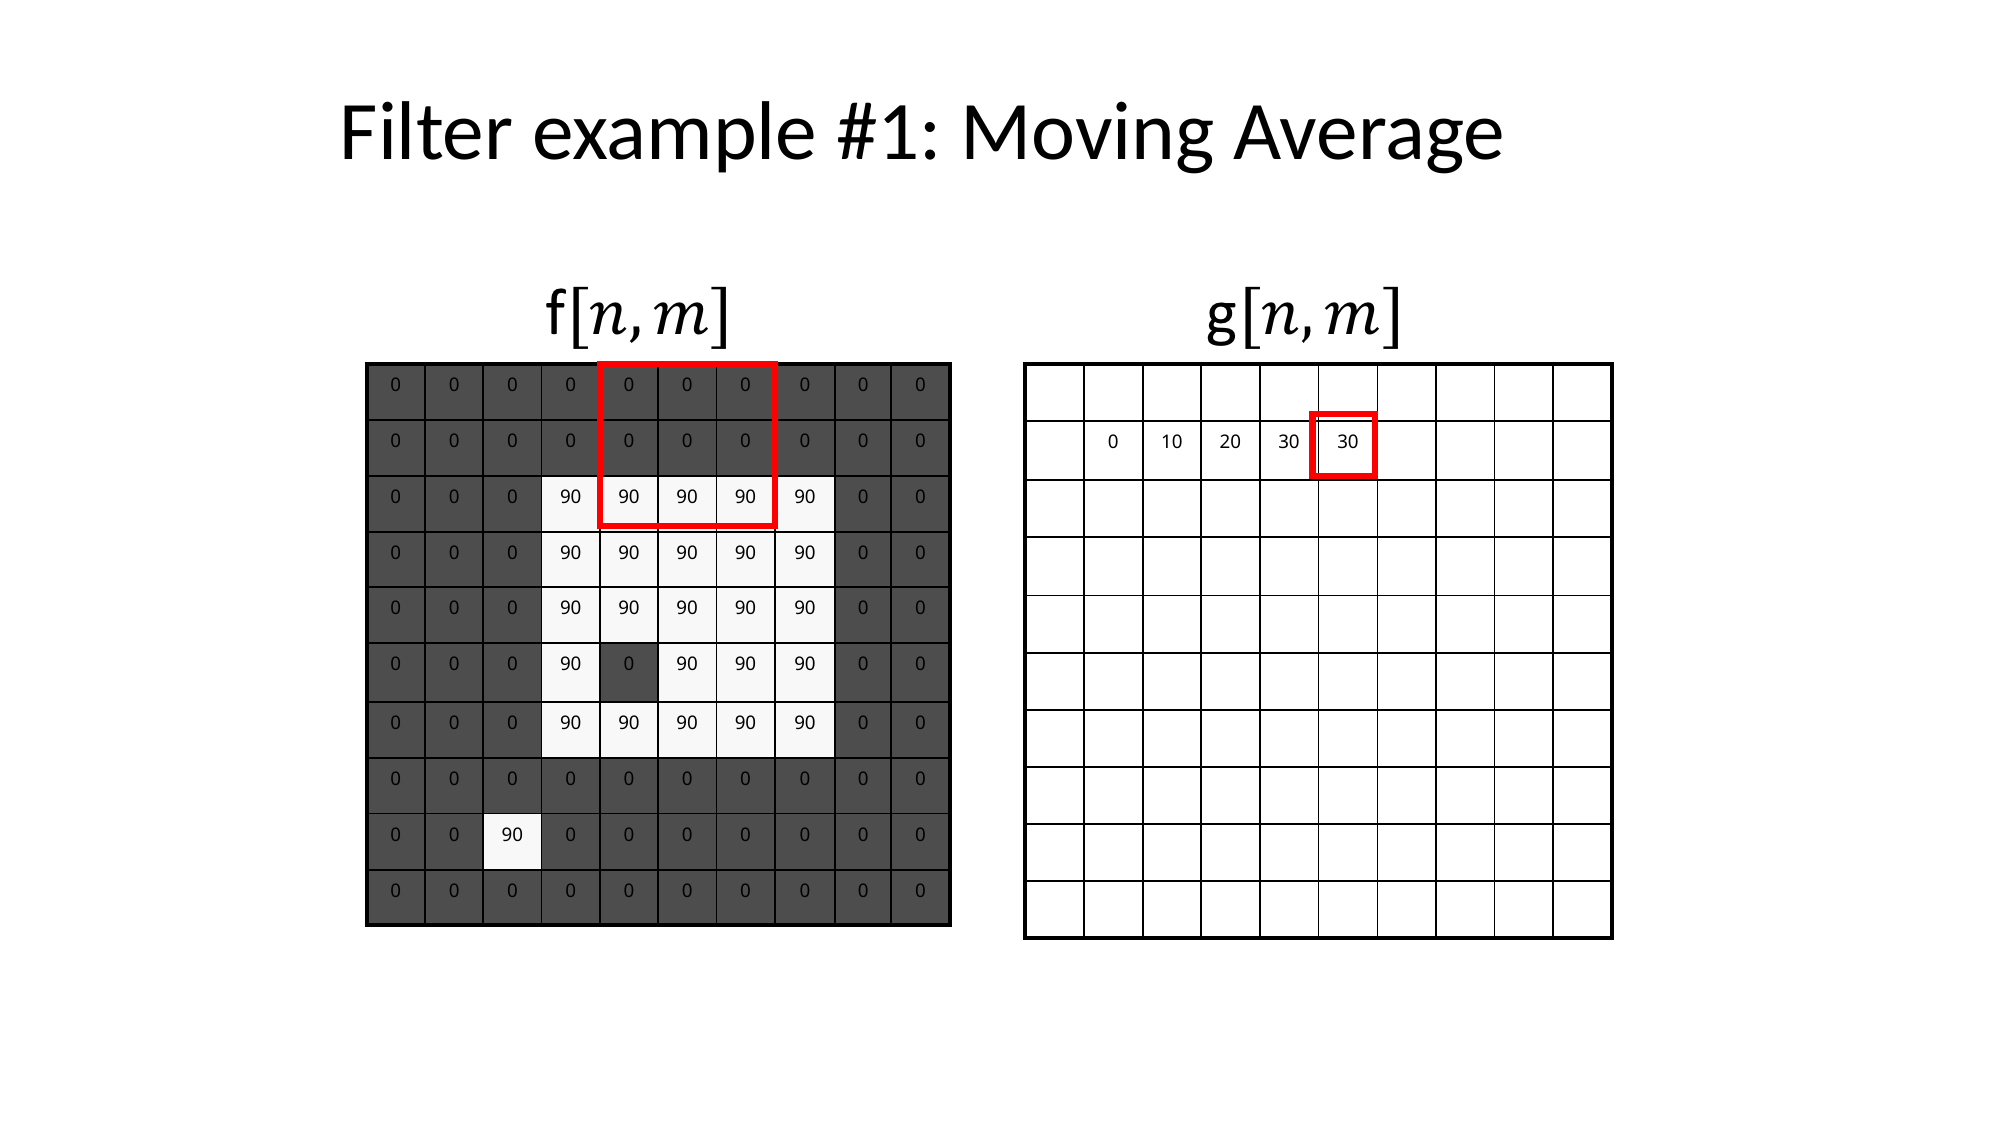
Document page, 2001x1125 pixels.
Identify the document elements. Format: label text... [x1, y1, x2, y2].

table_cell 90 [659, 588, 716, 642]
table_cell 90 [717, 644, 774, 701]
table_cell [1437, 768, 1494, 823]
table_cell 90 [717, 703, 774, 757]
table_cell [1378, 596, 1435, 652]
table_cell 90 [717, 533, 774, 586]
table_header [1144, 366, 1200, 420]
table_cell 0 [717, 759, 774, 813]
table_cell [1319, 538, 1377, 595]
table_cell 90 [776, 703, 834, 757]
table_header 0 [836, 366, 890, 419]
table_cell 0 [369, 814, 424, 869]
table_cell 0 [892, 477, 948, 531]
table_cell 0 [426, 814, 482, 869]
table_cell [1144, 481, 1200, 536]
table_cell 0 [542, 814, 599, 869]
table_cell [1261, 768, 1318, 823]
table_cell 0 [542, 421, 599, 475]
table_header 0 [484, 366, 541, 419]
table_cell [1319, 481, 1377, 536]
table_cell [1261, 711, 1318, 766]
table_cell 0 [1085, 422, 1142, 479]
table_cell [1554, 596, 1610, 652]
table_cell 90 [659, 644, 716, 701]
table_cell [1554, 422, 1610, 479]
table_cell [1554, 711, 1610, 766]
table_cell [1202, 654, 1259, 709]
table_cell 0 [836, 703, 890, 757]
table_cell 0 [484, 871, 541, 923]
table_cell [1085, 711, 1142, 766]
table_cell 90 [659, 703, 716, 757]
table_cell [1027, 825, 1083, 880]
table_cell 0 [484, 588, 541, 642]
table_header [1085, 366, 1142, 420]
table_cell [1495, 481, 1552, 536]
table_cell [1202, 538, 1259, 595]
table_cell [1378, 711, 1435, 766]
table_cell 90 [659, 527, 716, 531]
table_header [1495, 366, 1552, 420]
table_header [1437, 366, 1494, 420]
table_cell [1085, 768, 1142, 823]
table_cell 90 [542, 477, 599, 531]
table_cell [1437, 422, 1494, 479]
table_cell [1495, 538, 1552, 595]
table_cell 0 [659, 814, 716, 869]
table_cell [1437, 825, 1494, 880]
table_cell 0 [542, 871, 599, 923]
table_cell 0 [836, 477, 890, 531]
table_cell [1202, 596, 1259, 652]
table_cell [1144, 882, 1200, 936]
table_cell 10 [1144, 422, 1200, 479]
table_cell [1554, 654, 1610, 709]
table_cell [1027, 654, 1083, 709]
table_cell [1437, 711, 1494, 766]
table_cell 0 [484, 703, 541, 757]
table_cell 0 [836, 871, 890, 923]
table_cell 0 [369, 588, 424, 642]
text_box [600, 363, 775, 527]
table_cell 90 [601, 703, 657, 757]
table_cell 90 [601, 588, 657, 642]
table_cell 0 [484, 533, 541, 586]
table_cell 0 [892, 588, 948, 642]
table_cell 0 [369, 421, 424, 475]
table_cell 0 [717, 814, 774, 869]
table_cell [1027, 768, 1083, 823]
table_cell 0 [601, 759, 657, 813]
table_cell 0 [426, 421, 482, 475]
table_cell [1378, 882, 1435, 936]
table_cell [1437, 882, 1494, 936]
table_cell [1027, 596, 1083, 652]
table_cell [1554, 768, 1610, 823]
table_cell [1378, 654, 1435, 709]
table_cell 0 [426, 703, 482, 757]
table_cell [1085, 538, 1142, 595]
table_header [1319, 366, 1377, 420]
table_cell 0 [369, 871, 424, 923]
table_cell [1027, 882, 1083, 936]
table_cell [1495, 422, 1552, 479]
table_cell 90 [776, 477, 834, 531]
table_cell [1027, 422, 1083, 479]
table_cell [1319, 825, 1377, 880]
table_cell 0 [836, 814, 890, 869]
table_cell [1027, 481, 1083, 536]
table_cell 0 [369, 759, 424, 813]
table_cell [1437, 596, 1494, 652]
table_cell [1495, 654, 1552, 709]
table_cell 90 [776, 533, 834, 586]
table_cell [1261, 538, 1318, 595]
title Filter example #1: Moving Average [324, 38, 1675, 227]
table_cell [1495, 711, 1552, 766]
table_cell 0 [776, 814, 834, 869]
table_cell [1495, 825, 1552, 880]
table_cell 0 [426, 759, 482, 813]
table_cell [1495, 768, 1552, 823]
table_cell [1378, 768, 1435, 823]
table_cell [1085, 654, 1142, 709]
table_cell 90 [717, 588, 774, 642]
table_cell [1202, 825, 1259, 880]
table_cell 0 [542, 759, 599, 813]
table_cell 0 [659, 759, 716, 813]
table_cell [1202, 882, 1259, 936]
table_cell [1261, 882, 1318, 936]
table_header [1554, 366, 1610, 420]
table_cell 0 [601, 871, 657, 923]
table_cell [1085, 596, 1142, 652]
table_cell [1319, 768, 1377, 823]
table_cell [1554, 825, 1610, 880]
table_cell 0 [776, 759, 834, 813]
table_cell 0 [426, 533, 482, 586]
table_cell [1495, 882, 1552, 936]
table_cell 90 [776, 588, 834, 642]
table_cell 90 [542, 644, 599, 701]
table_cell 0 [892, 871, 948, 923]
table_cell [1085, 481, 1142, 536]
table_cell [1319, 654, 1377, 709]
table_cell 0 [836, 421, 890, 475]
table_cell [1437, 538, 1494, 595]
table_cell 0 [484, 644, 541, 701]
table_cell [1085, 882, 1142, 936]
table_cell [1378, 538, 1435, 595]
table_header 0 [369, 366, 424, 419]
table_cell [1202, 711, 1259, 766]
table_cell 0 [484, 759, 541, 813]
table_cell [1378, 825, 1435, 880]
table_cell [1554, 481, 1610, 536]
table_cell 0 [426, 477, 482, 531]
text_box [544, 270, 735, 352]
table_cell [1378, 481, 1435, 536]
table_cell 0 [892, 703, 948, 757]
table_cell 0 [836, 644, 890, 701]
table_cell 90 [717, 527, 774, 531]
table_header 0 [426, 366, 482, 419]
table_cell 0 [892, 814, 948, 869]
table_header [1202, 366, 1259, 420]
table_header [1261, 366, 1318, 420]
table_cell 90 [542, 588, 599, 642]
table_cell [1144, 538, 1200, 595]
table_cell [1144, 596, 1200, 652]
table_cell 0 [369, 644, 424, 701]
text_box [1204, 270, 1406, 352]
table_cell [1554, 538, 1610, 595]
table_header 0 [776, 366, 834, 419]
table_cell 90 [601, 527, 657, 531]
table_cell 0 [369, 477, 424, 531]
table_header [1027, 366, 1083, 420]
table_cell [1085, 825, 1142, 880]
table_cell 90 [542, 533, 599, 586]
table_cell 0 [369, 533, 424, 586]
table_cell [1261, 481, 1318, 536]
table_cell 0 [892, 759, 948, 813]
table_cell 0 [836, 533, 890, 586]
table_cell 90 [659, 533, 716, 586]
table_cell 0 [892, 533, 948, 586]
table_cell 90 [776, 644, 834, 701]
table_cell [1261, 654, 1318, 709]
table_cell [1319, 596, 1377, 652]
table_cell [1319, 882, 1377, 936]
table_cell [1202, 481, 1259, 536]
table_cell 20 [1202, 422, 1259, 479]
table_cell 0 [776, 421, 834, 475]
table_cell [1437, 654, 1494, 709]
table_cell [1144, 825, 1200, 880]
table_cell [1495, 596, 1552, 652]
table_header [1378, 366, 1435, 420]
table_cell 90 [601, 533, 657, 586]
table_cell [1027, 538, 1083, 595]
table_cell 0 [892, 421, 948, 475]
table_cell [1144, 711, 1200, 766]
table_cell [1144, 768, 1200, 823]
table_cell 0 [601, 814, 657, 869]
table_cell [1027, 711, 1083, 766]
table_header 0 [542, 366, 599, 419]
table_cell [1319, 711, 1377, 766]
table_cell 0 [892, 644, 948, 701]
table_cell [1144, 654, 1200, 709]
table_cell 0 [484, 477, 541, 531]
table_cell 0 [484, 421, 541, 475]
table_cell [1378, 422, 1435, 479]
table_cell 0 [601, 644, 657, 701]
table_cell [1437, 481, 1494, 536]
table_cell 0 [426, 588, 482, 642]
table_cell [1202, 768, 1259, 823]
table_cell 0 [836, 759, 890, 813]
table_cell [1261, 596, 1318, 652]
table_cell 30 [1261, 422, 1318, 479]
table_header 0 [892, 366, 948, 419]
table_cell 0 [426, 871, 482, 923]
table_cell 0 [717, 871, 774, 923]
table_cell 90 [484, 814, 541, 869]
table_cell 0 [426, 644, 482, 701]
text_box [1312, 413, 1375, 477]
table_cell 0 [659, 871, 716, 923]
table_cell 0 [369, 703, 424, 757]
table_cell [1261, 825, 1318, 880]
table_cell 0 [836, 588, 890, 642]
table_cell 0 [776, 871, 834, 923]
table_cell [1554, 882, 1610, 936]
table_cell 90 [542, 703, 599, 757]
